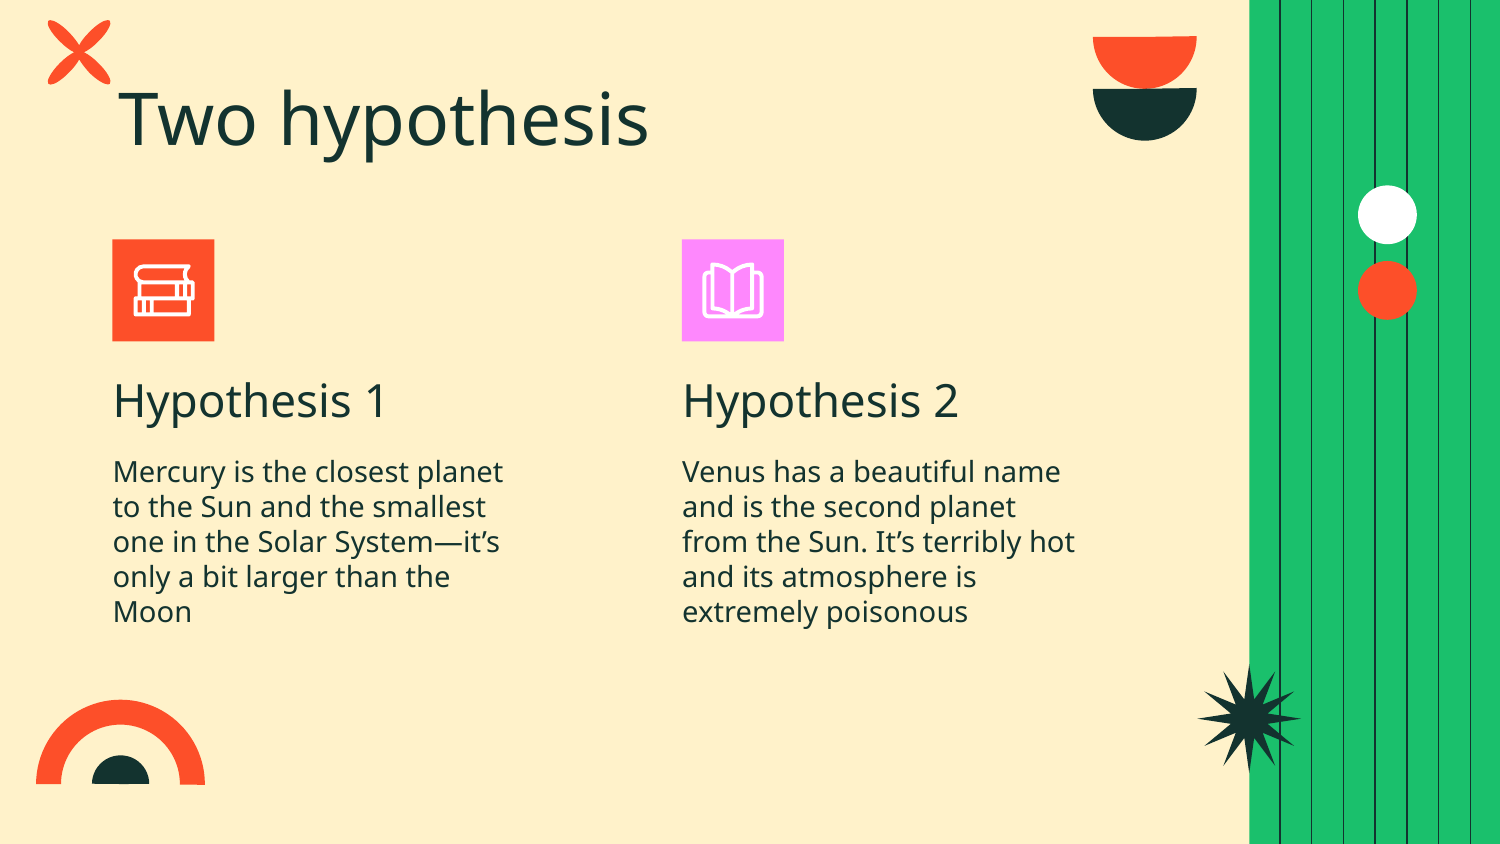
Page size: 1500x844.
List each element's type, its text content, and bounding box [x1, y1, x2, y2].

text_box [112, 239, 215, 342]
title Two hypothesis [118, 57, 1382, 144]
text_box [133, 264, 195, 317]
text_box [681, 239, 784, 342]
subtitle Venus has a beautiful name and is the second planet from the Sun. It’s terribly hot and its atmosphere is extremely poisonous [682, 438, 1093, 593]
text_box [702, 262, 764, 319]
title Hypothesis 2 [682, 356, 1132, 449]
subtitle Mercury is the closest planet to the Sun and the smallest one in the Solar System—it’s only a bit larger than the Moon [112, 438, 524, 593]
title Hypothesis 1 [112, 356, 563, 449]
